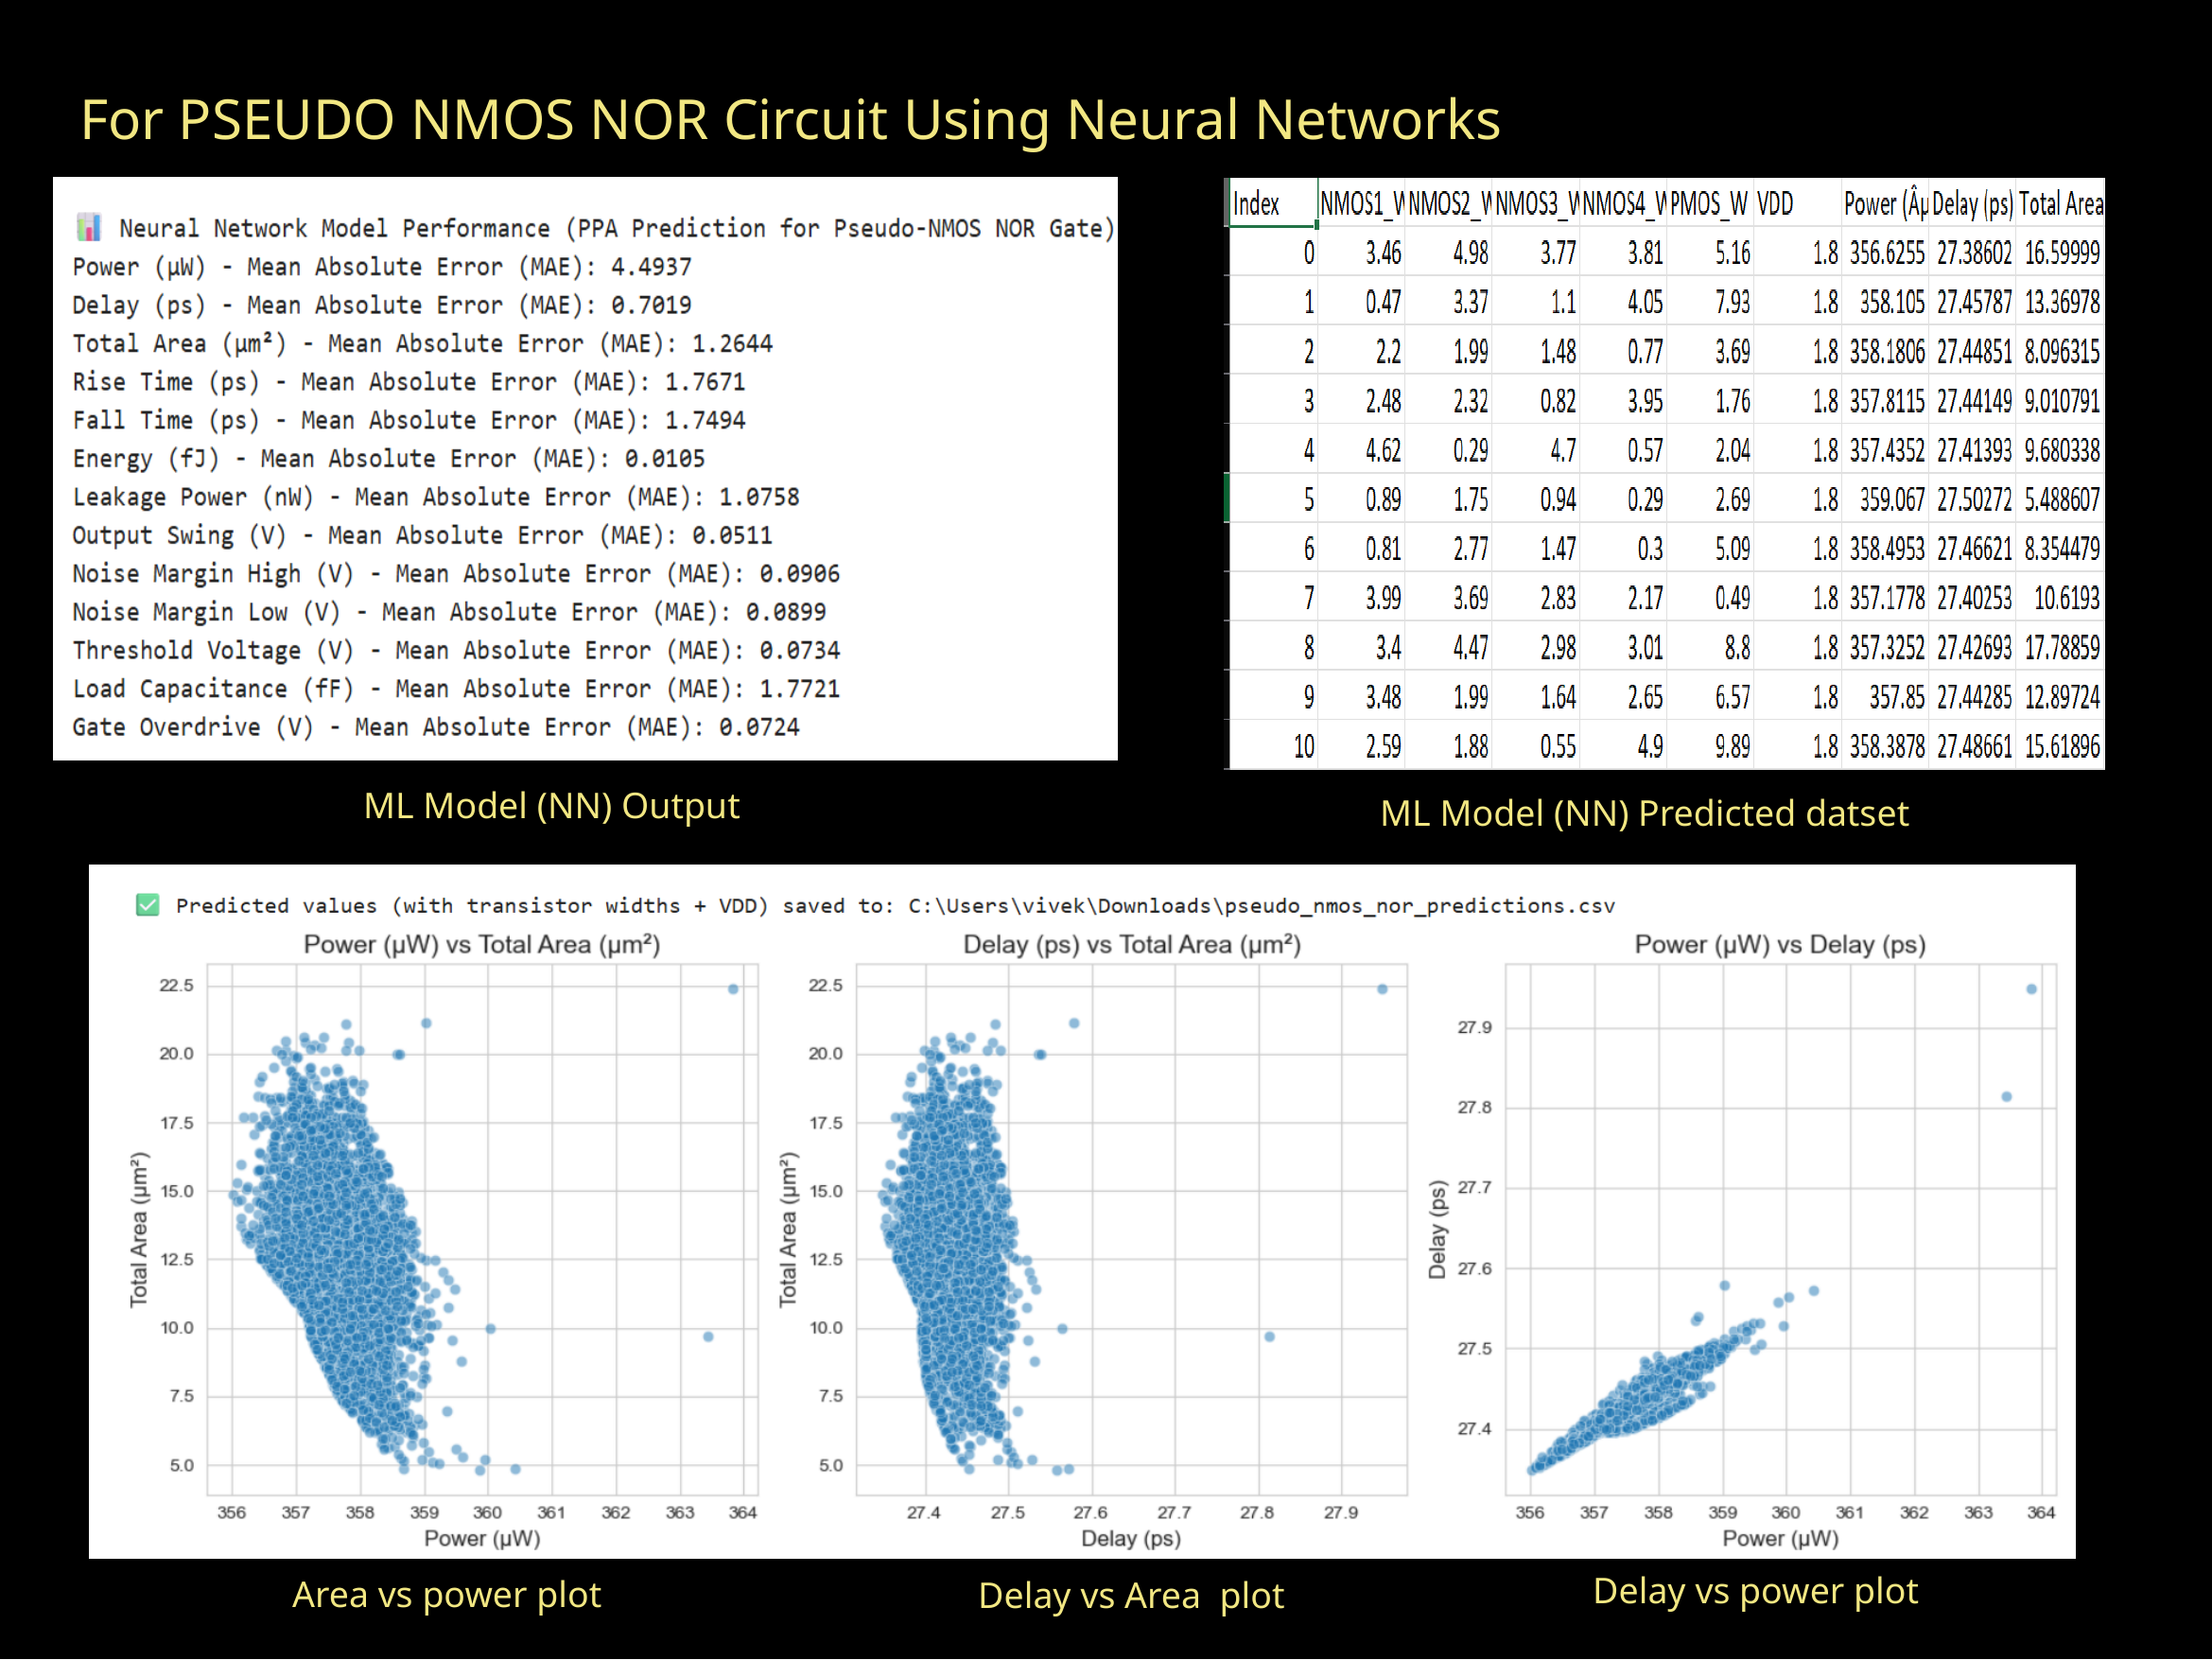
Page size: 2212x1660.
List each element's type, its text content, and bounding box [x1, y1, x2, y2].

text_box Delay vs Area plot [964, 1565, 1343, 1623]
picture [1224, 178, 2105, 770]
text_box Delay vs power plot [1578, 1561, 1958, 1617]
text_box ML Model (NN) Output [349, 776, 1455, 833]
text_box For PSEUDO NMOS NOR Circuit Using Neural Networks [65, 37, 1709, 158]
picture [53, 177, 1118, 761]
text_box ML Model (NN) Predicted datset [1366, 783, 2212, 841]
picture [89, 865, 2076, 1559]
text_box Area vs power plot [278, 1564, 681, 1621]
